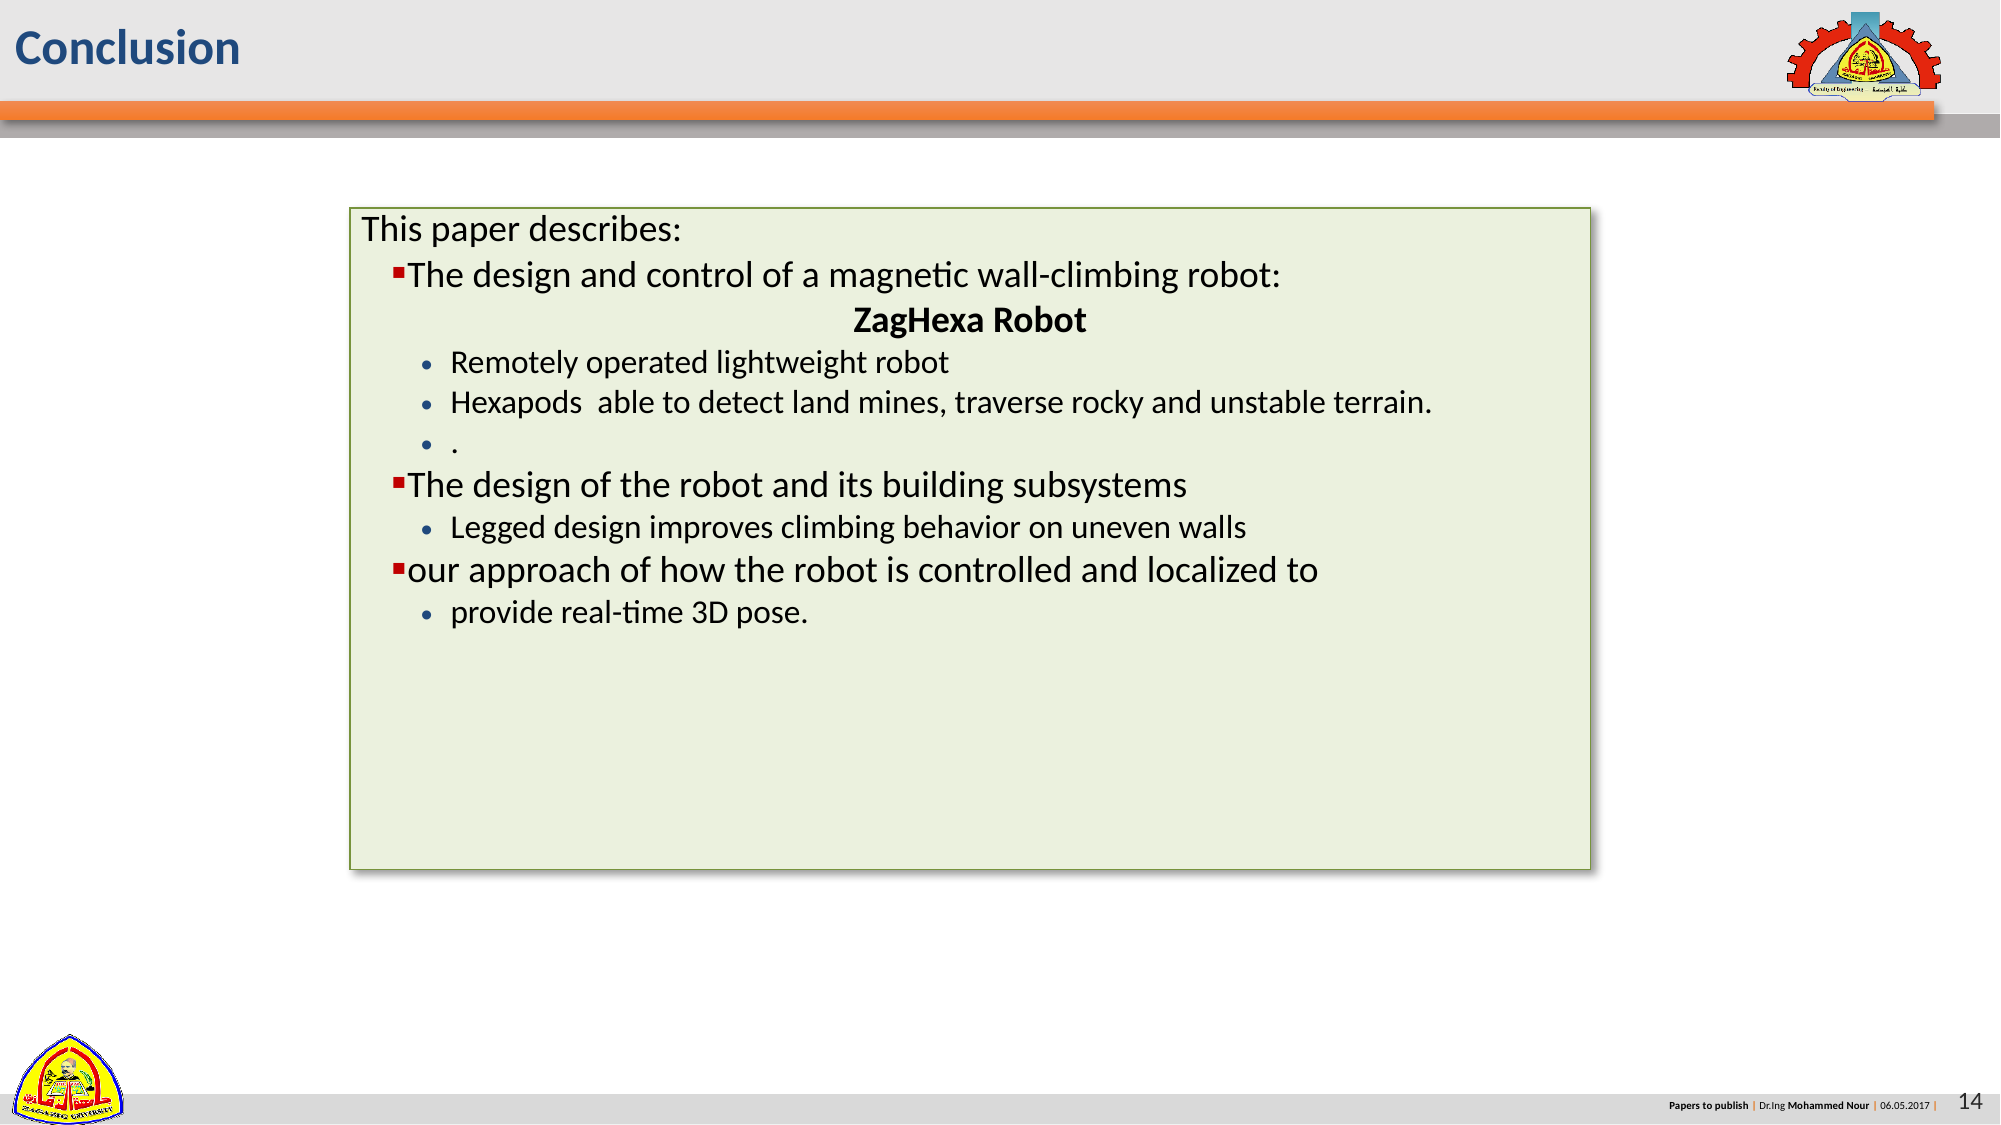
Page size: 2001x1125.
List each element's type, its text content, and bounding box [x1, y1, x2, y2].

picture [1787, 12, 1941, 102]
picture [11, 1034, 124, 1125]
table_header This paper describes: The design and control of a magnetic wall-climbing robot: ZagHexa Robot Remotely operated lightweight robot Hexapods able to detect land mines, traverse rocky and unstable terrain. . The design of the robot and its building subsystems Legged design improves climbing behavior on uneven walls our approach of how the robot is controlled and localized to provide real-time 3D pose. [351, 209, 1590, 869]
title Conclusion [0, 10, 1741, 79]
